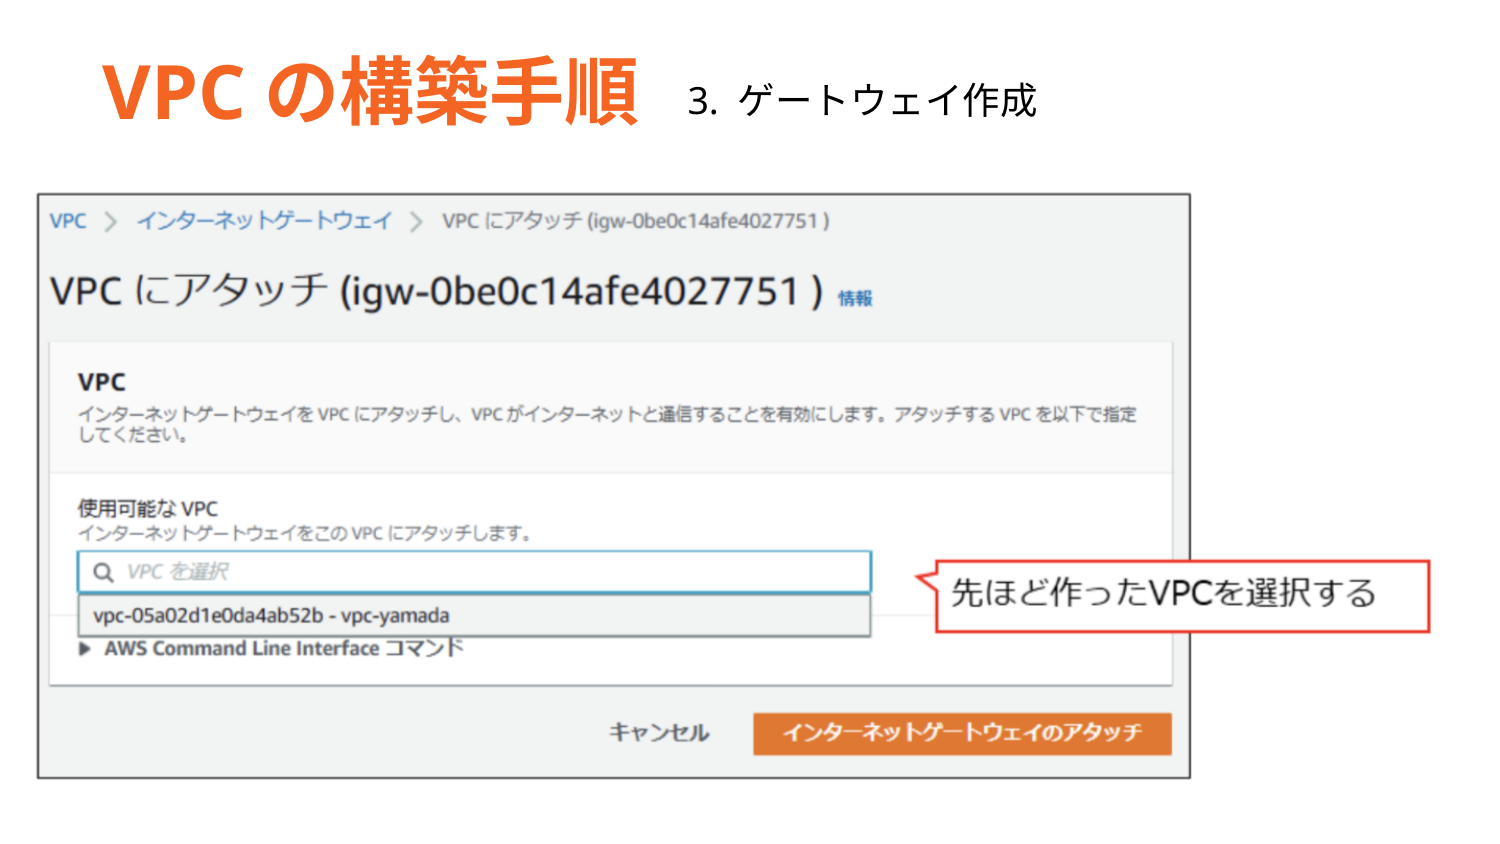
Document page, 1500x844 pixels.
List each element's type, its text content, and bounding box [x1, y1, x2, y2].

title 3. ゲートウェイ作成 [672, 55, 1062, 123]
picture [24, 180, 1453, 819]
title VPCの構築手順 [87, 29, 1077, 156]
